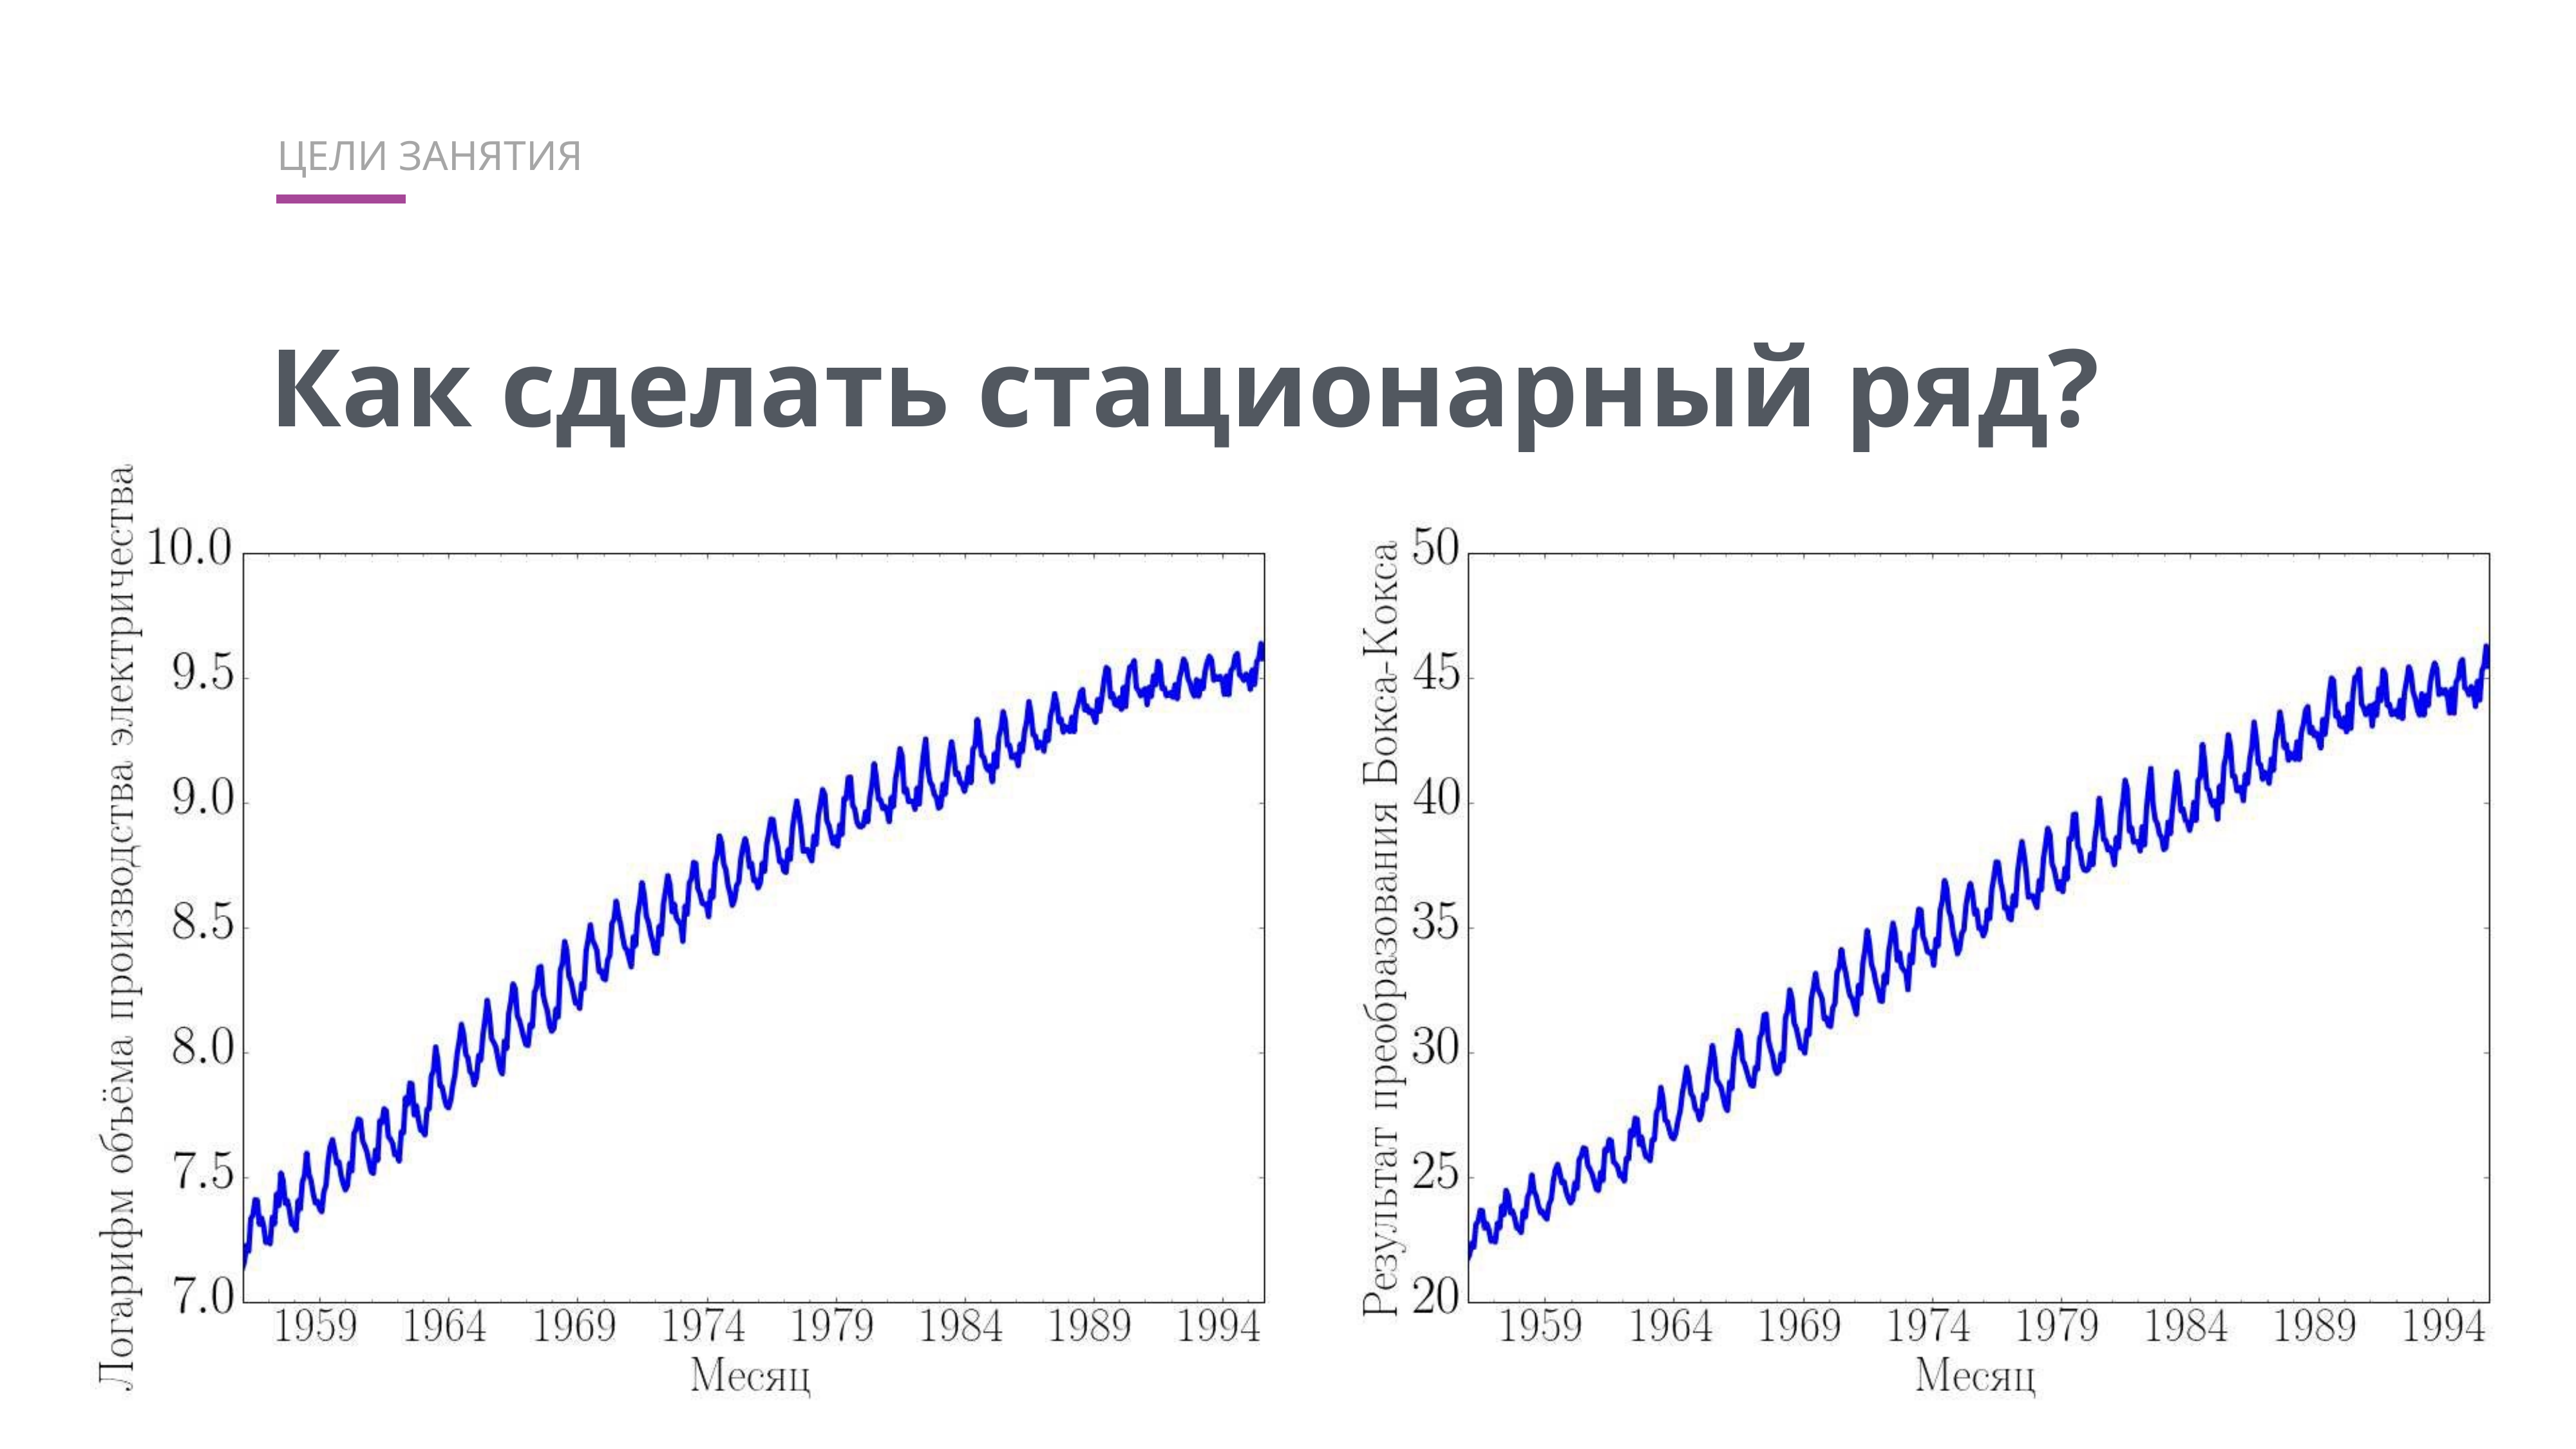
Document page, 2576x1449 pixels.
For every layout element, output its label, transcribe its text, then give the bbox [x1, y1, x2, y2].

picture [90, 455, 2501, 1410]
text_box Как сделать стационарный ряд? [264, 275, 2311, 453]
text_box ЦЕЛИ ЗАНЯТИЯ [272, 109, 2318, 178]
